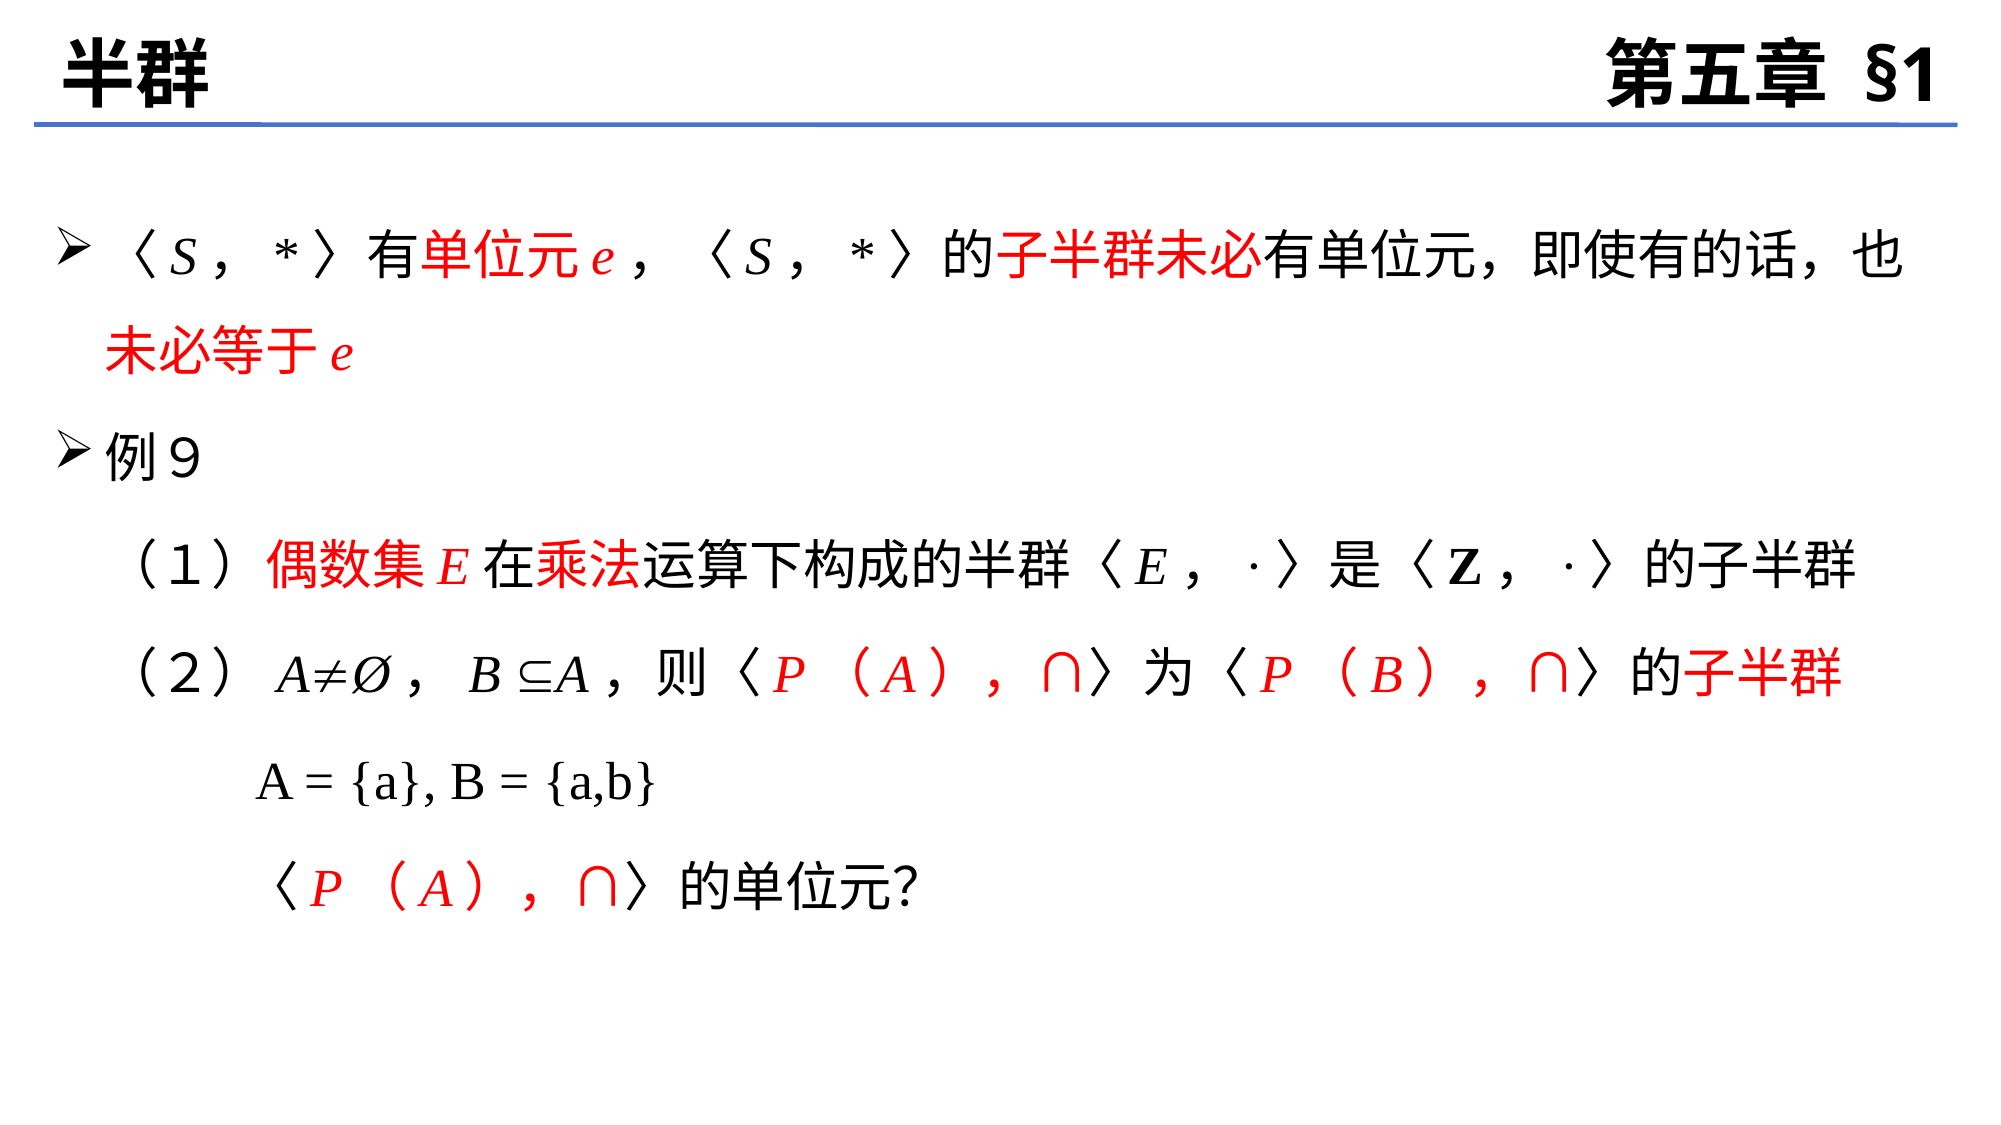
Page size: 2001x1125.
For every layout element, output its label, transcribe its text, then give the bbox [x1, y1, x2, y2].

text_box 〈S，*〉有单位元e，〈S，*〉的子半群未必有单位元，即使有的话，也未必等于e 例９ （１）偶数集E在乘法运算下构成的半群〈E，·〉是〈Z，·〉的子半群 （２）AØ，B A，则〈P（A），∩〉为〈P（B），∩〉的子半群 A = {a}, B = {a,b} 〈P（A），∩〉的单位元？ [38, 181, 1958, 1051]
text_box 半群 [46, 18, 662, 124]
text_box 第五章 §1 [1576, 19, 1958, 124]
